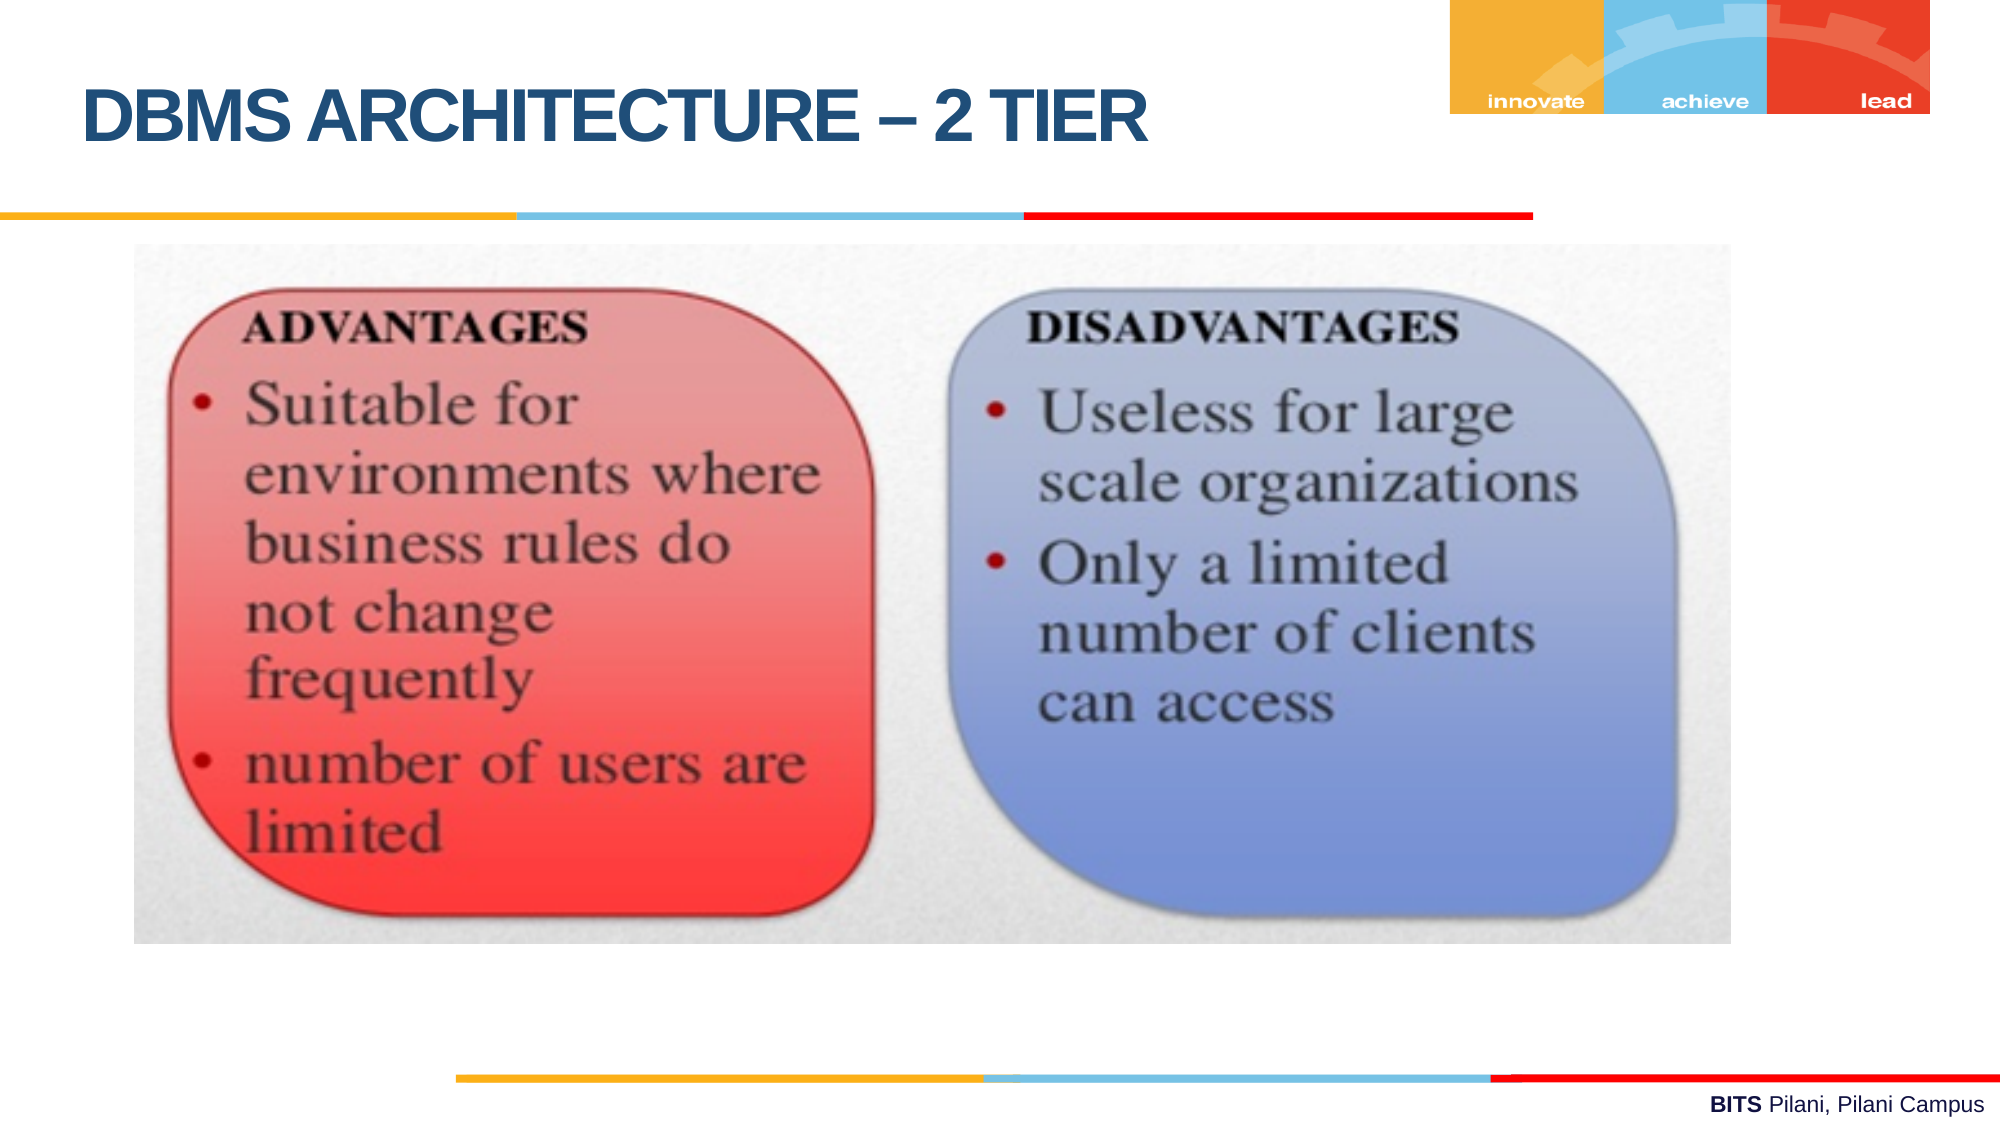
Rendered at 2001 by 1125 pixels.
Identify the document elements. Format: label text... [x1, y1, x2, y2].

picture [1449, 0, 1930, 114]
list DBMS ARCHITECTURE – 2 TIER [66, 24, 1450, 213]
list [134, 244, 1731, 944]
